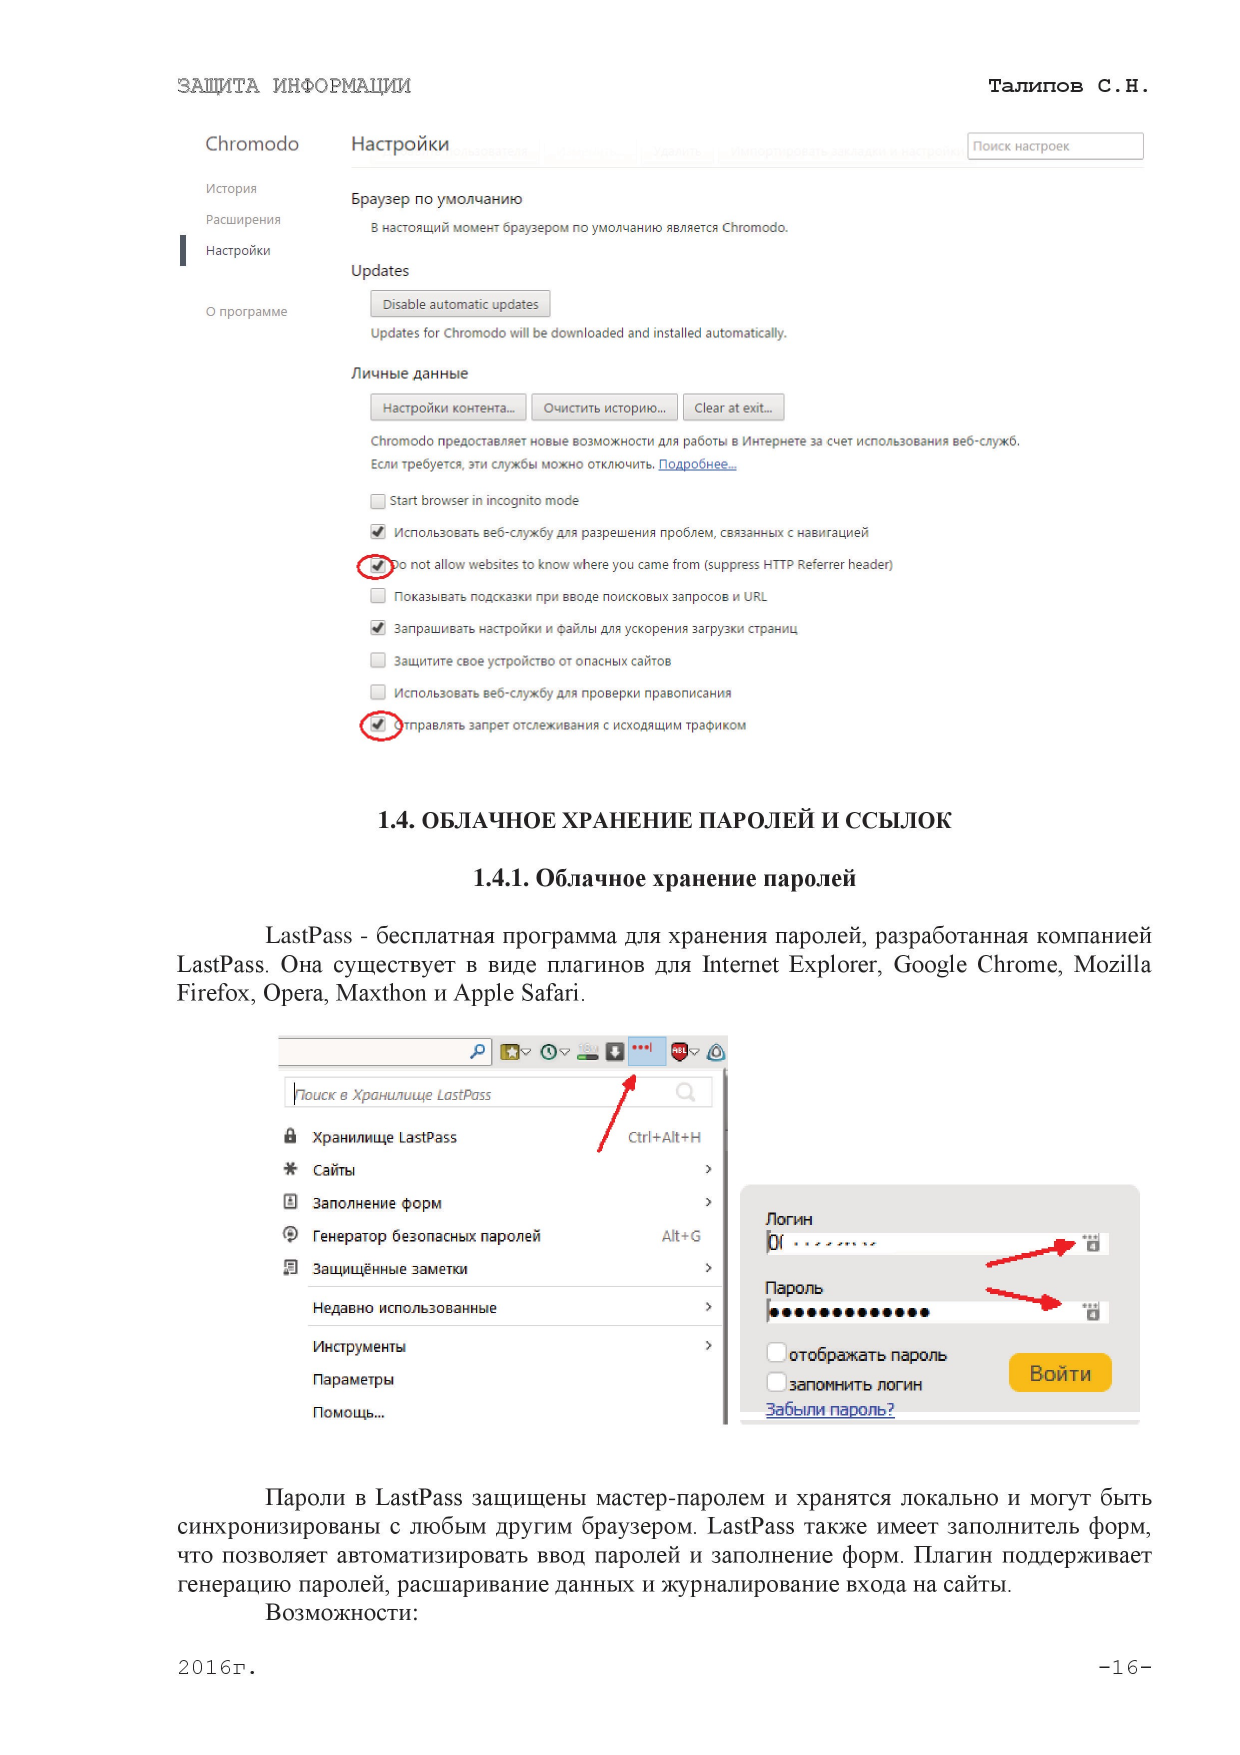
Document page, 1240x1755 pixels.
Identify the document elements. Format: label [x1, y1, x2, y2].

text_box [0, 0, 1240, 1754]
